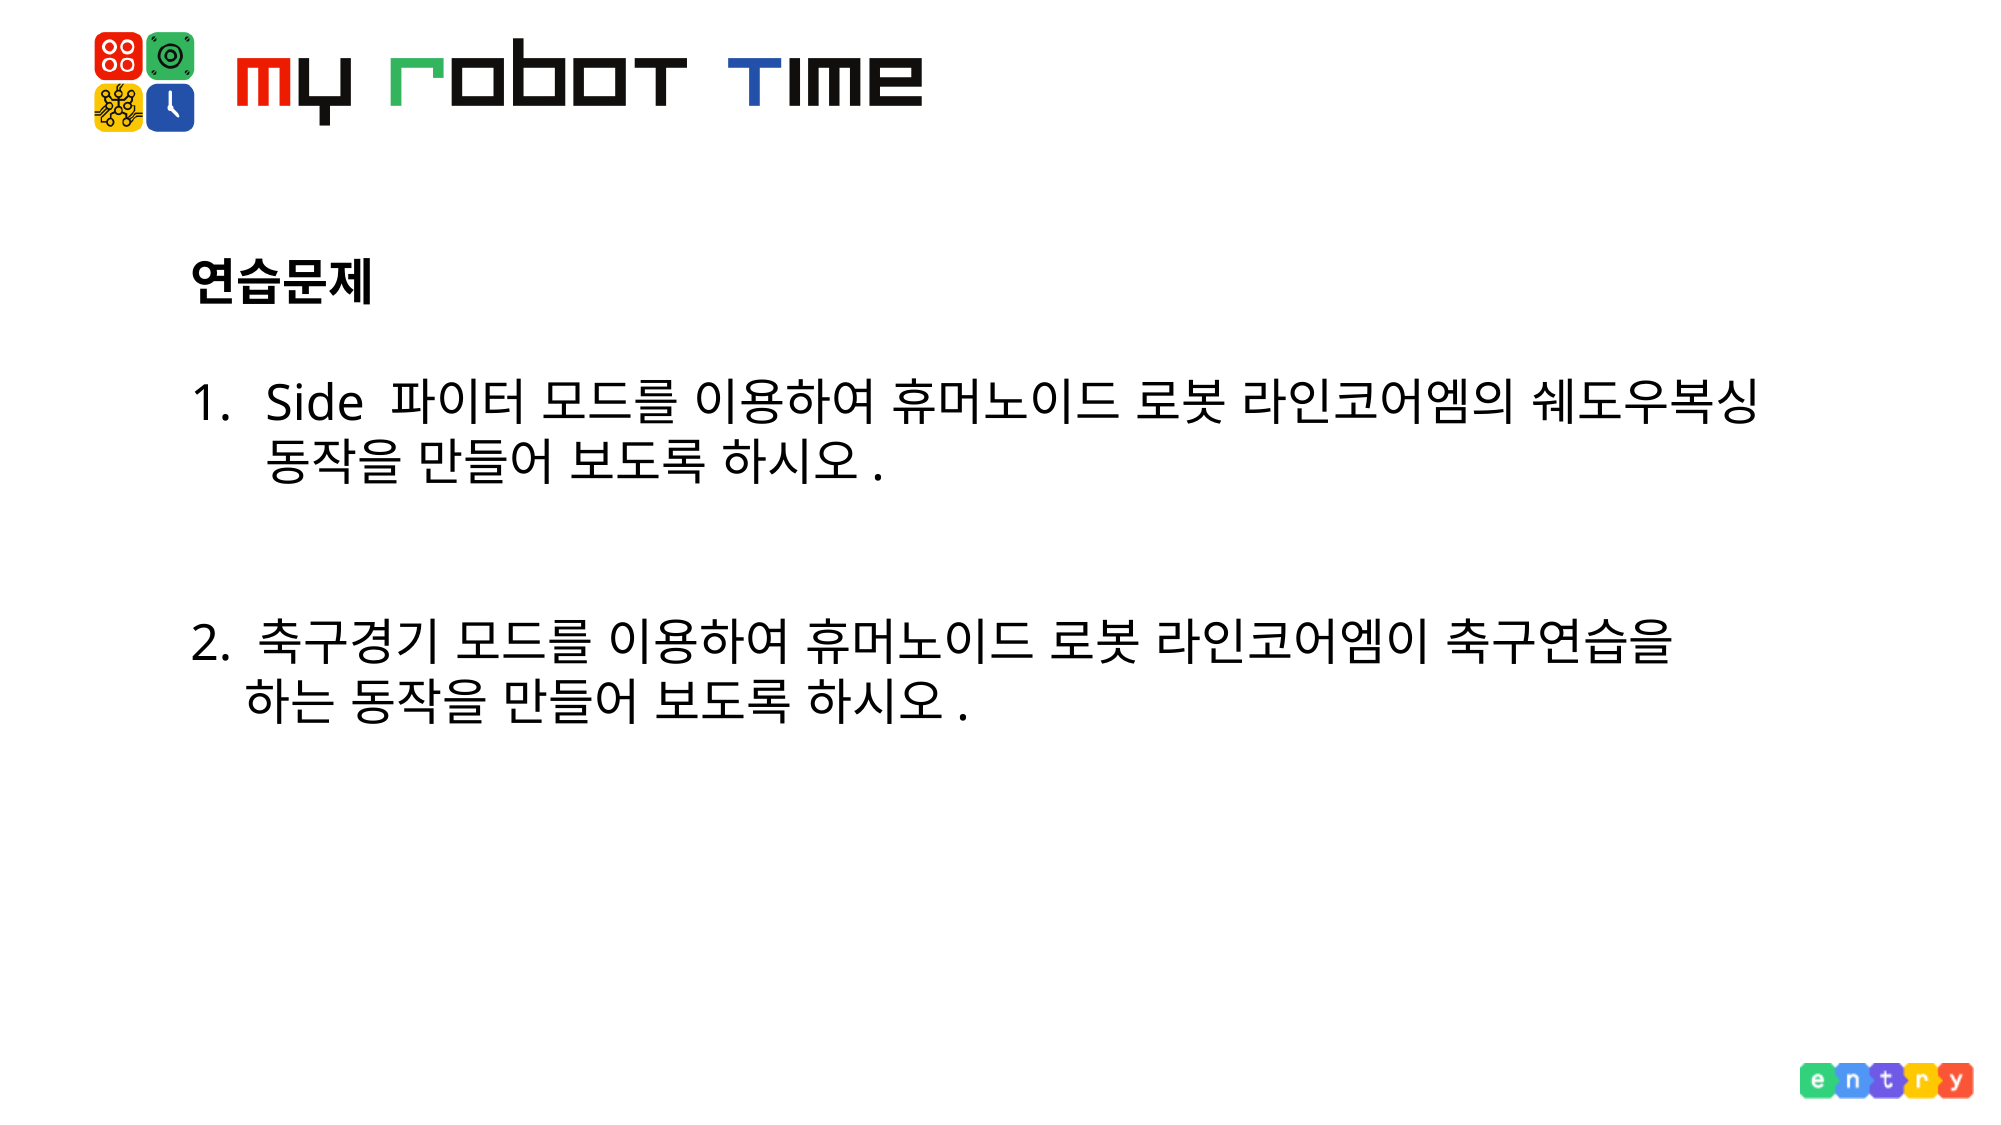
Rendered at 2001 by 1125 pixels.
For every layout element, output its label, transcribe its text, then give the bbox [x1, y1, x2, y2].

text_box 연습문제 Side 파이터 모드를 이용하여 휴머노이드 로봇 라인코어엠의 쉐도우복싱 동작을 만들어 보도록 하시오. 2. 축구경기 모드를 이용하여 휴머노이드 로봇 라인코어엠이 축구연습을 하는 동작을 만들어 보도록 하시오. [175, 242, 1831, 738]
picture [0, 0, 1016, 166]
slide_number 25 [1412, 1042, 1863, 1103]
picture [1795, 1059, 1977, 1103]
